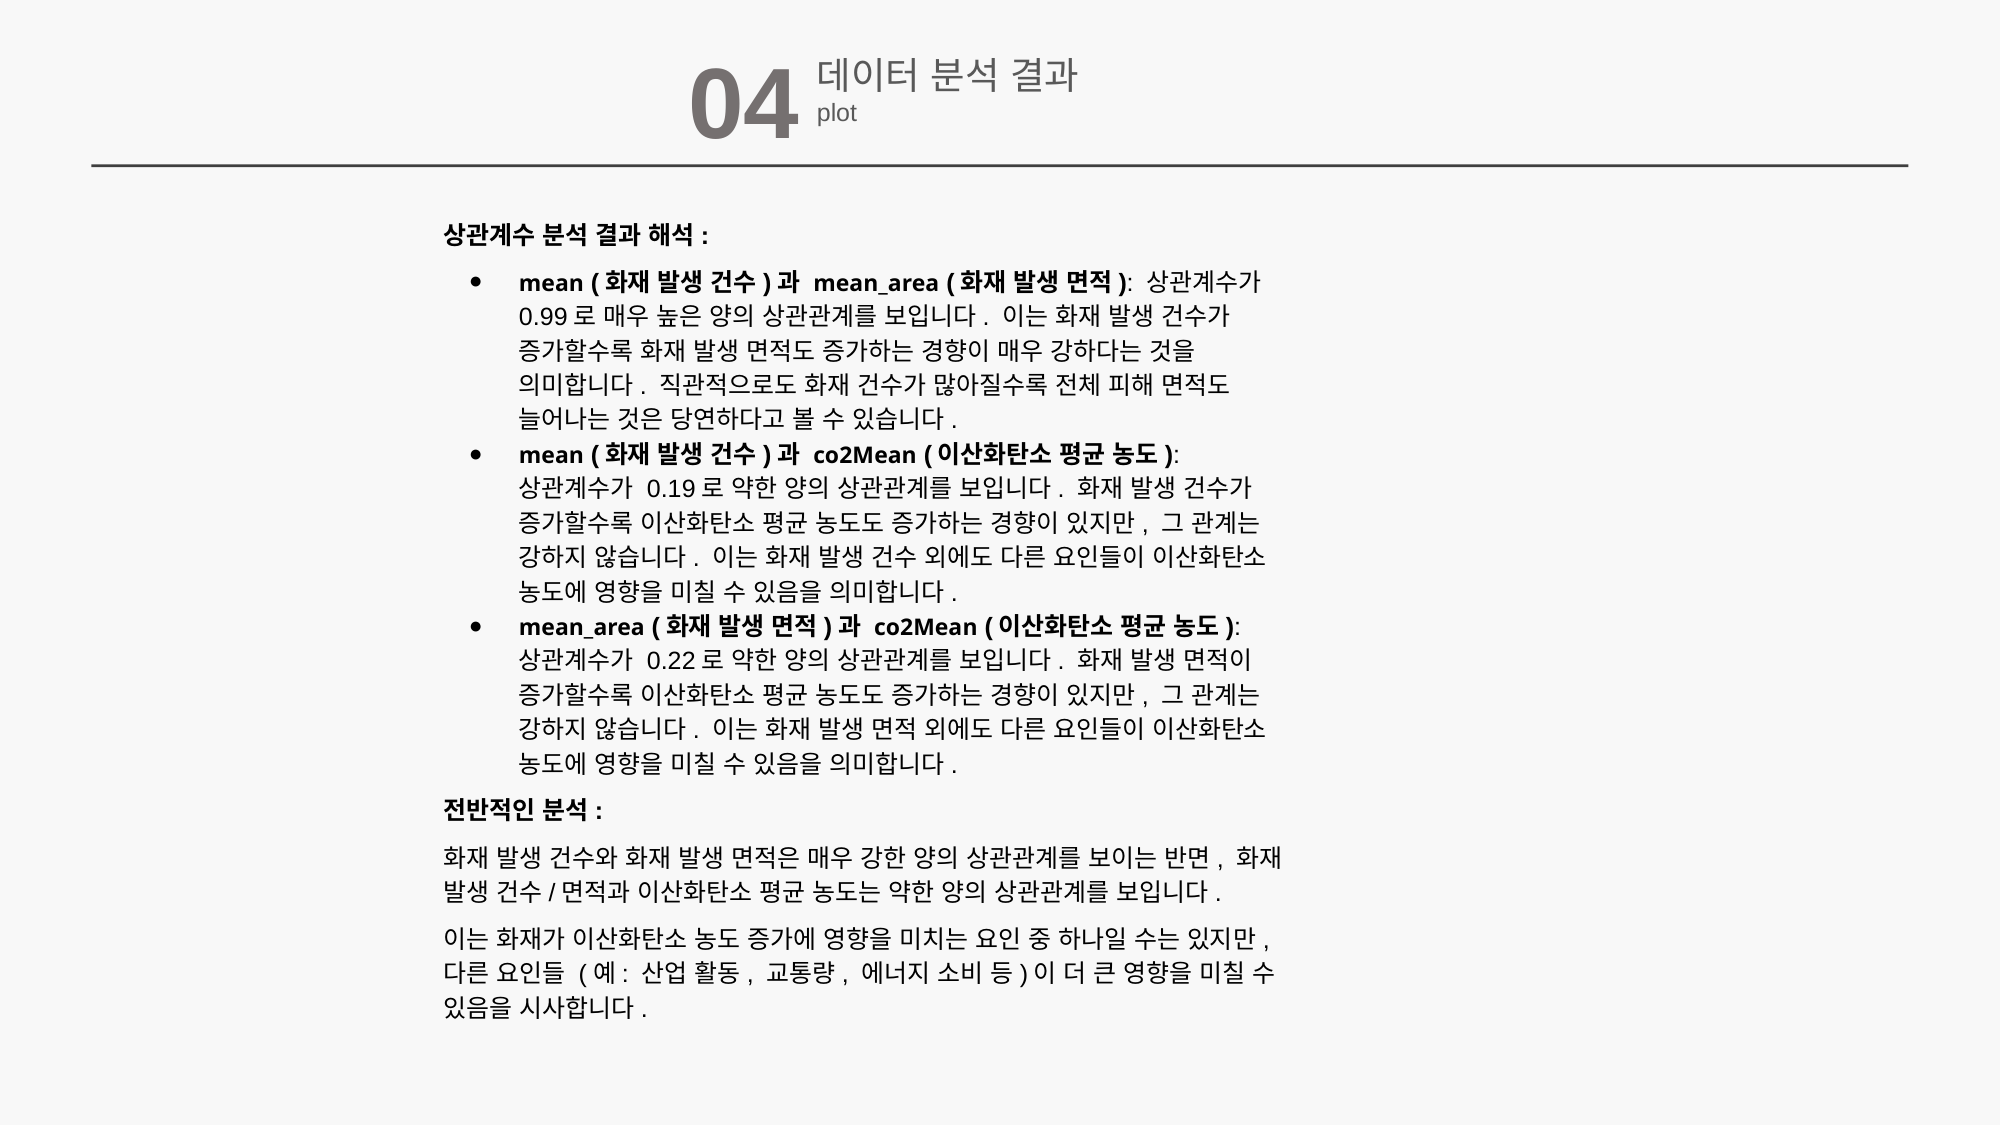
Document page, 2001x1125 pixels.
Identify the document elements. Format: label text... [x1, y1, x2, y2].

text_box [91, 164, 669, 168]
text_box [1329, 164, 1909, 168]
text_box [673, 30, 1327, 166]
text_box 상관계수 분석 결과 해석: mean (화재 발생 건수)과 mean_area (화재 발생 면적): 상관계수가 0.99로 매우 높은 양의 상관관계를 보입니다. 이는 화재 발생 건수가 증가할수록 화재 발생 면적도 증가하는 경향이 매우 강하다는 것을 의미합니다. 직관적으로도 화재 건수가 많아질수록 전체 피해 면적도 늘어나는 것은 당연하다고 볼 수 있습니다. mean (화재 발생 건수)과 co2Mean (이산화탄소 평균 농도): 상관계수가 0.19로 약한 양의 상관관계를 보입니다. 화재 발생 건수가 증가할수록 이산화탄소 평균 농도도 증가하는 경향이 있지만, 그 관계는 강하지 않습니다. 이는 화재 발생 건수 외에도 다른 요인들이 이산화탄소 농도에 영향을 미칠 수 있음을 의미합니다. mean_area (화재 발생 면적)과 co2Mean (이산화탄소 평균 농도): 상관계수가 0.22로 약한 양의 상관관계를 보입니다. 화재 발생 면적이 증가할수록 이산화탄소 평균 농도도 증가하는 경향이 있지만, 그 관계는 강하지 않습니다. 이는 화재 발생 면적 외에도 다른 요인들이 이산화탄소 농도에 영향을 미칠 수 있음을 의미합니다. 전반적인 분석: 화재 발생 건수와 화재 발생 면적은 매우 강한 양의 상관관계를 보이는 반면, 화재 발생 건수/면적과 이산화탄소 평균 농도는 약한 양의 상관관계를 보입니다. 이는 화재가 이산화탄소 농도 증가에 영향을 미치는 요인 중 하나일 수는 있지만, 다른 요인들 (예: 산업 활동, 교통량, 에너지 소비 등)이 더 큰 영향을 미칠 수 있음을 시사합니다. [428, 199, 1304, 1038]
